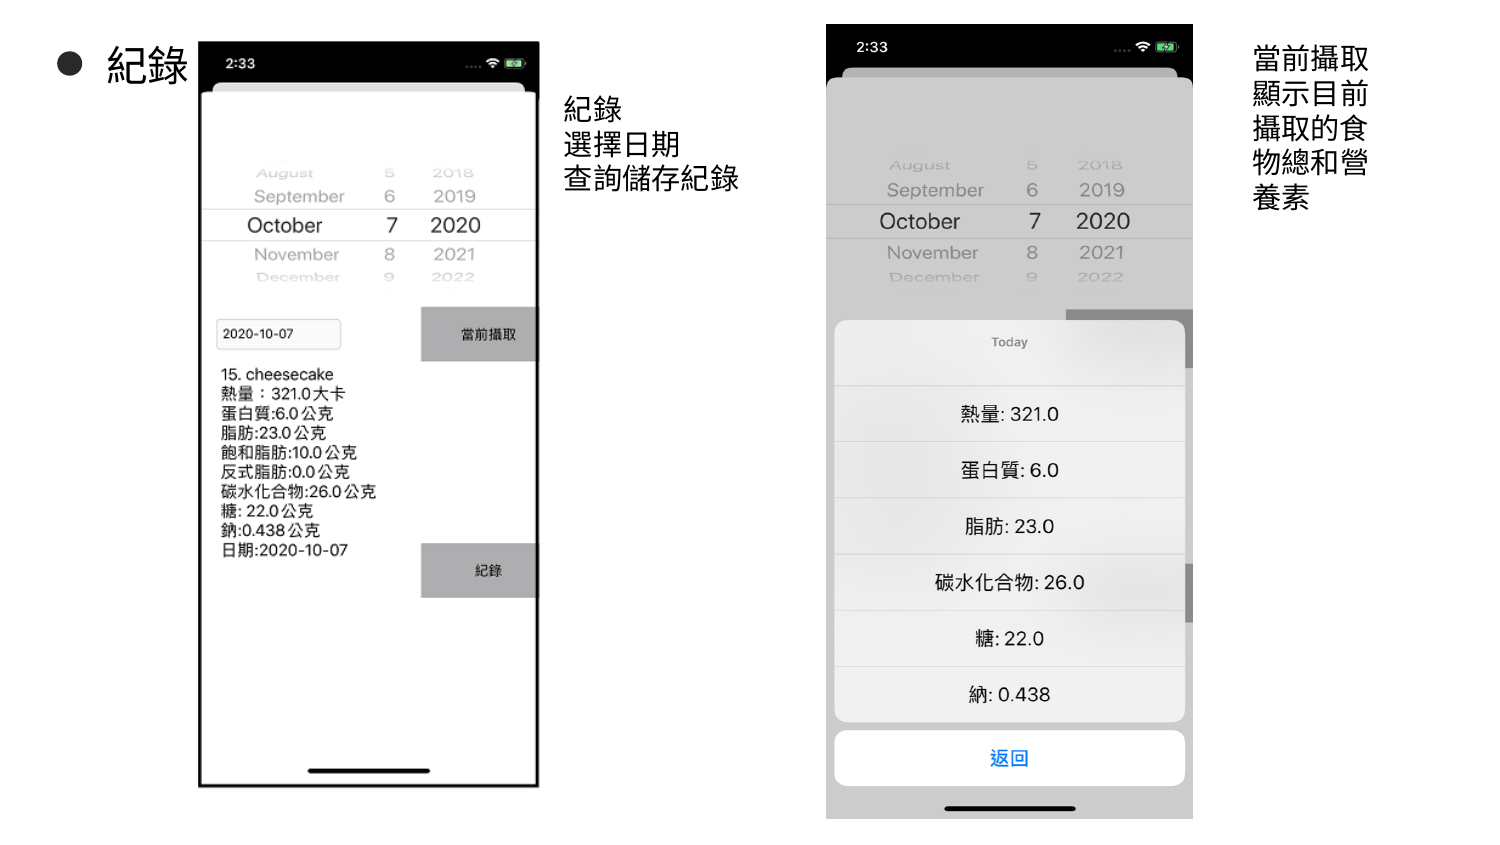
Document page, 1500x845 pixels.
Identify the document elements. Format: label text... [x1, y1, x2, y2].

text_box 當前攝取 顯示目前攝取的食物總和營養素 [1237, 24, 1410, 250]
text_box [57, 51, 83, 76]
text_box 紀錄 [94, 34, 371, 107]
picture [825, 24, 1193, 820]
picture [197, 39, 542, 794]
text_box 紀錄 選擇日期 查詢儲存紀錄 [548, 75, 801, 257]
